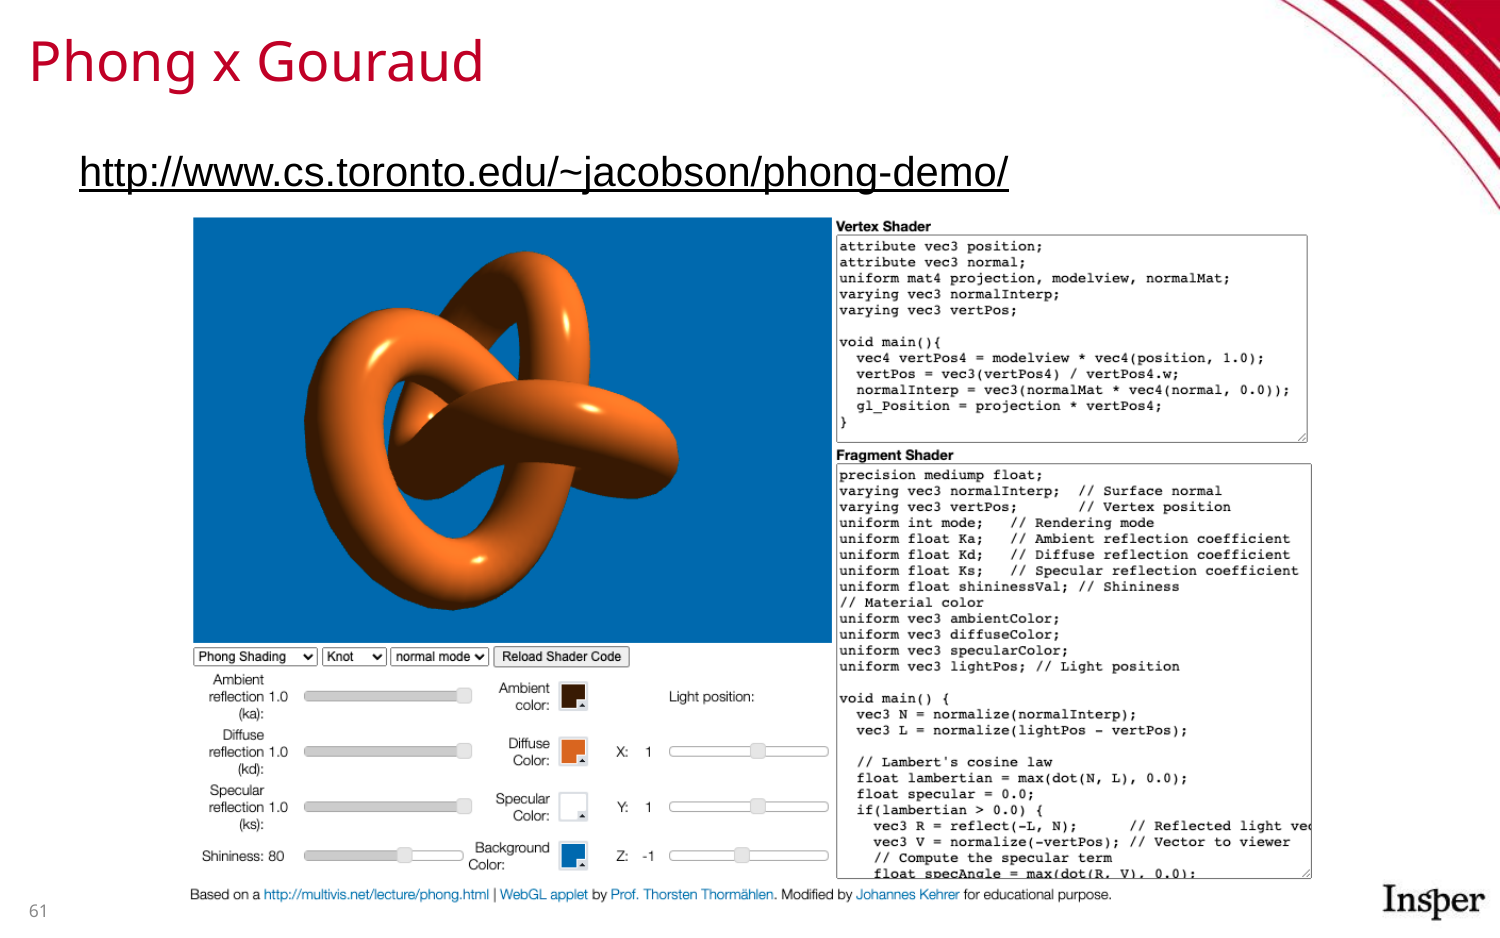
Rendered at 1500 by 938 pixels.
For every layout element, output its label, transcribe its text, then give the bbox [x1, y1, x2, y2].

list http://www.cs.toronto.edu/~jacobson/phong-demo/ [64, 137, 1447, 876]
title Phong x Gouraud [13, 18, 1397, 104]
picture [188, 0, 1500, 938]
slide_number 61 [0, 887, 78, 938]
